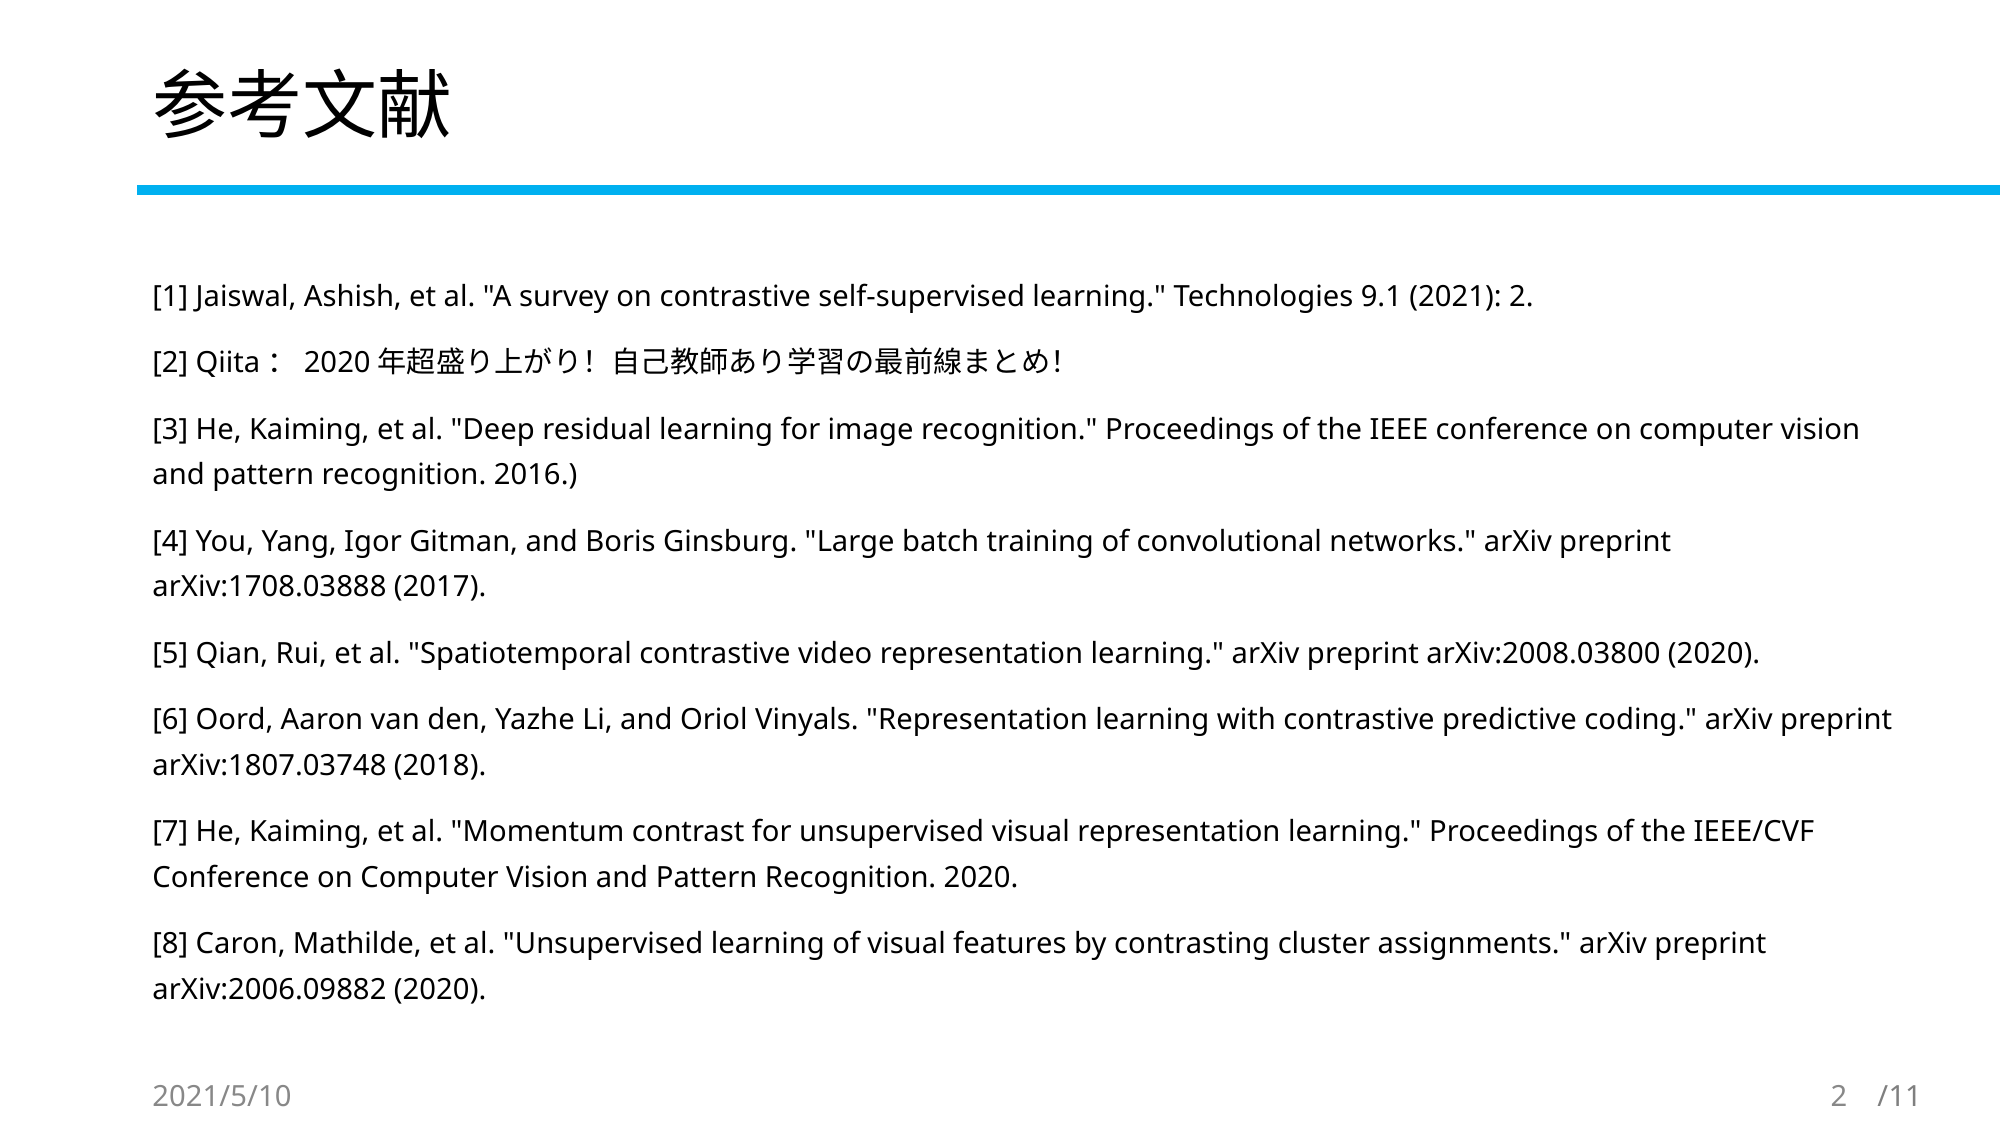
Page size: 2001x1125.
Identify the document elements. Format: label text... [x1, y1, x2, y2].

title 参考文献 [137, 0, 1863, 218]
list [1] Jaiswal, Ashish, et al. "A survey on contrastive self-supervised learning." Technologies 9.1 (2021): 2. [2] Qiita：2020年超盛り上がり！自己教師あり学習の最前線まとめ！ [3] He, Kaiming, et al. "Deep residual learning for image recognition." Proceedings of the IEEE conference on computer vision and pattern recognition. 2016.) [4] You, Yang, Igor Gitman, and Boris Ginsburg. "Large batch training of convolutional networks." arXiv preprint arXiv:1708.03888 (2017). [5] Qian, Rui, et al. "Spatiotemporal contrastive video representation learning." arXiv preprint arXiv:2008.03800 (2020). [6] Oord, Aaron van den, Yazhe Li, and Oriol Vinyals. "Representation learning with contrastive predictive coding." arXiv preprint arXiv:1807.03748 (2018). [7] He, Kaiming, et al. "Momentum contrast for unsupervised visual representation learning." Proceedings of the IEEE/CVF Conference on Computer Vision and Pattern Recognition. 2020. [8] Caron, Mathilde, et al. "Unsupervised learning of visual features by contrasting cluster assignments." arXiv preprint arXiv:2006.09882 (2020). [137, 259, 1921, 1014]
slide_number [137, 1065, 588, 1125]
slide_number 2 [1412, 1065, 1863, 1125]
